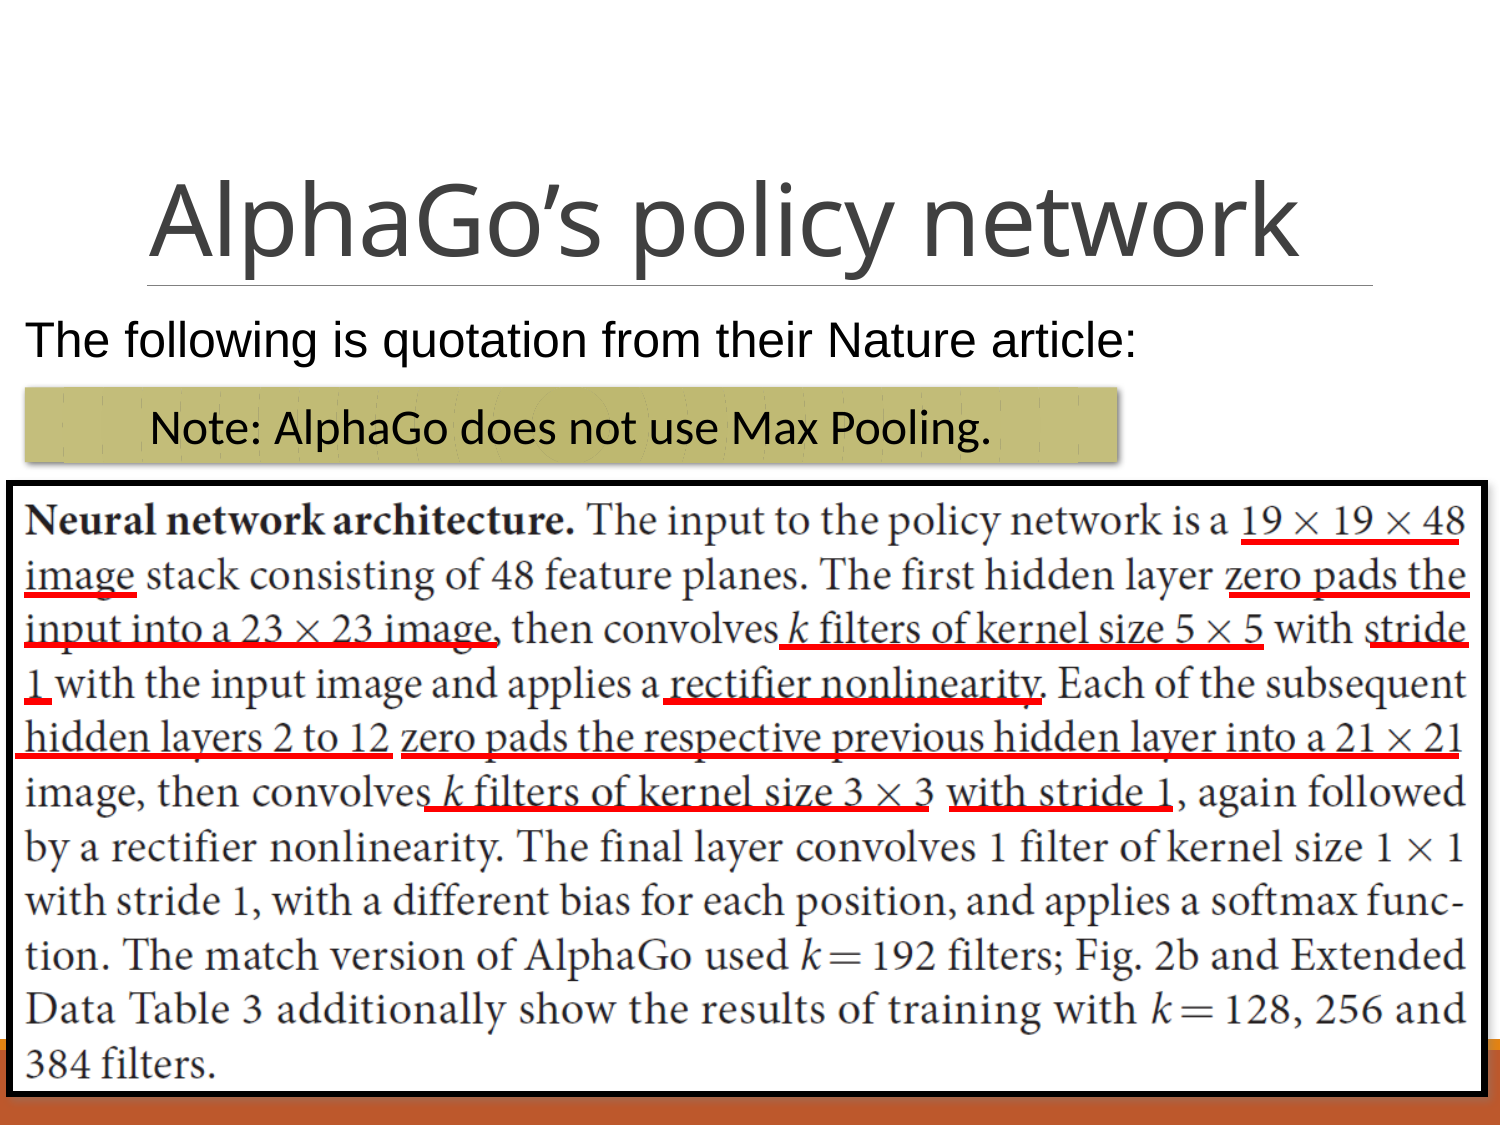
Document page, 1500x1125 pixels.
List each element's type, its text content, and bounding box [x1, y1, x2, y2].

text_box The following is quotation from their Nature article: [9, 299, 1154, 375]
text_box Note: AlphaGo does not use Max Pooling. [24, 387, 1118, 463]
picture [11, 485, 1482, 1092]
title AlphaGo’s policy network [134, 47, 1373, 285]
